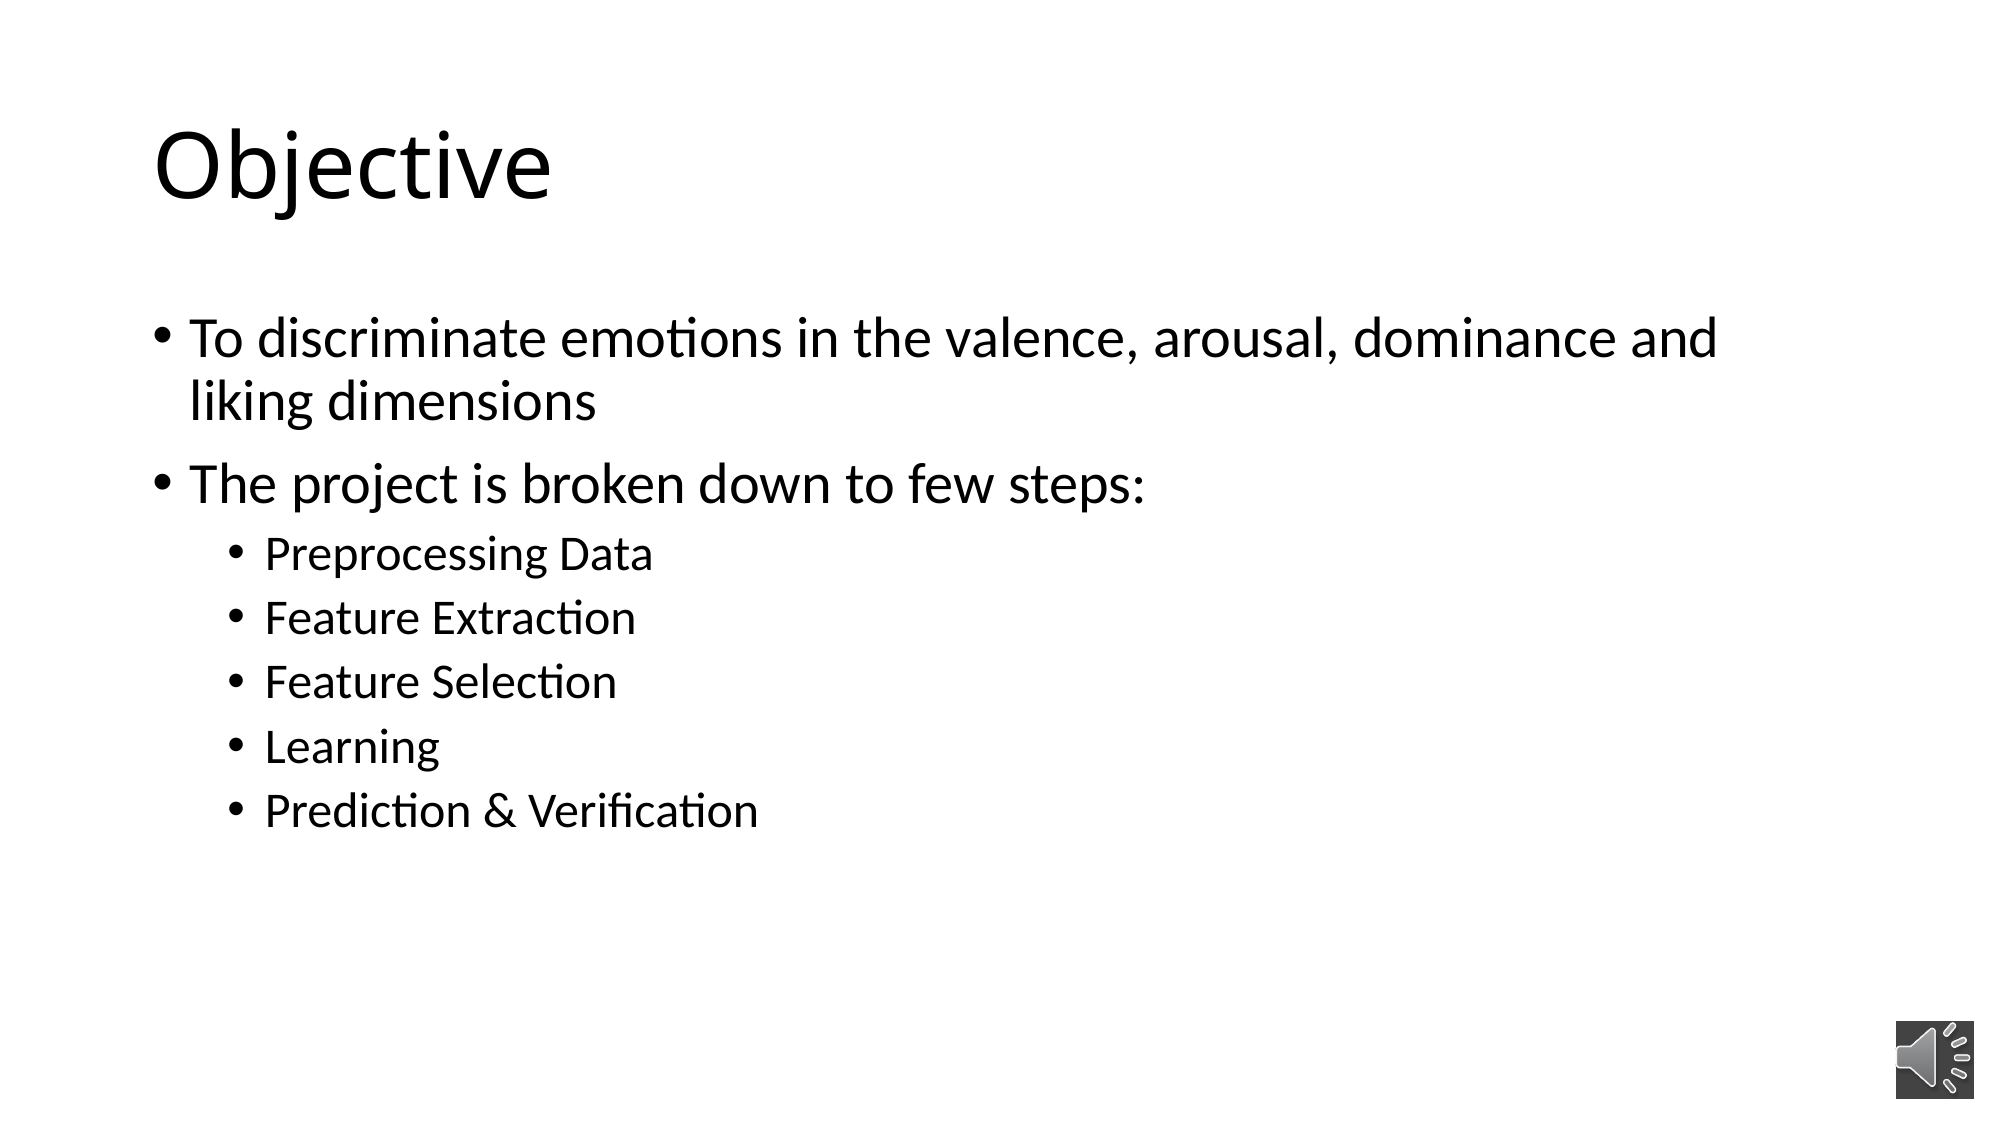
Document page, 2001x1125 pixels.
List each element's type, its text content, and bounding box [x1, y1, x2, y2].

title Objective [137, 59, 1863, 278]
list To discriminate emotions in the valence, arousal, dominance and liking dimensions The project is broken down to few steps: Preprocessing Data Feature Extraction Feature Selection Learning Prediction & Verification [137, 299, 1863, 1014]
picture [1894, 1019, 1975, 1100]
